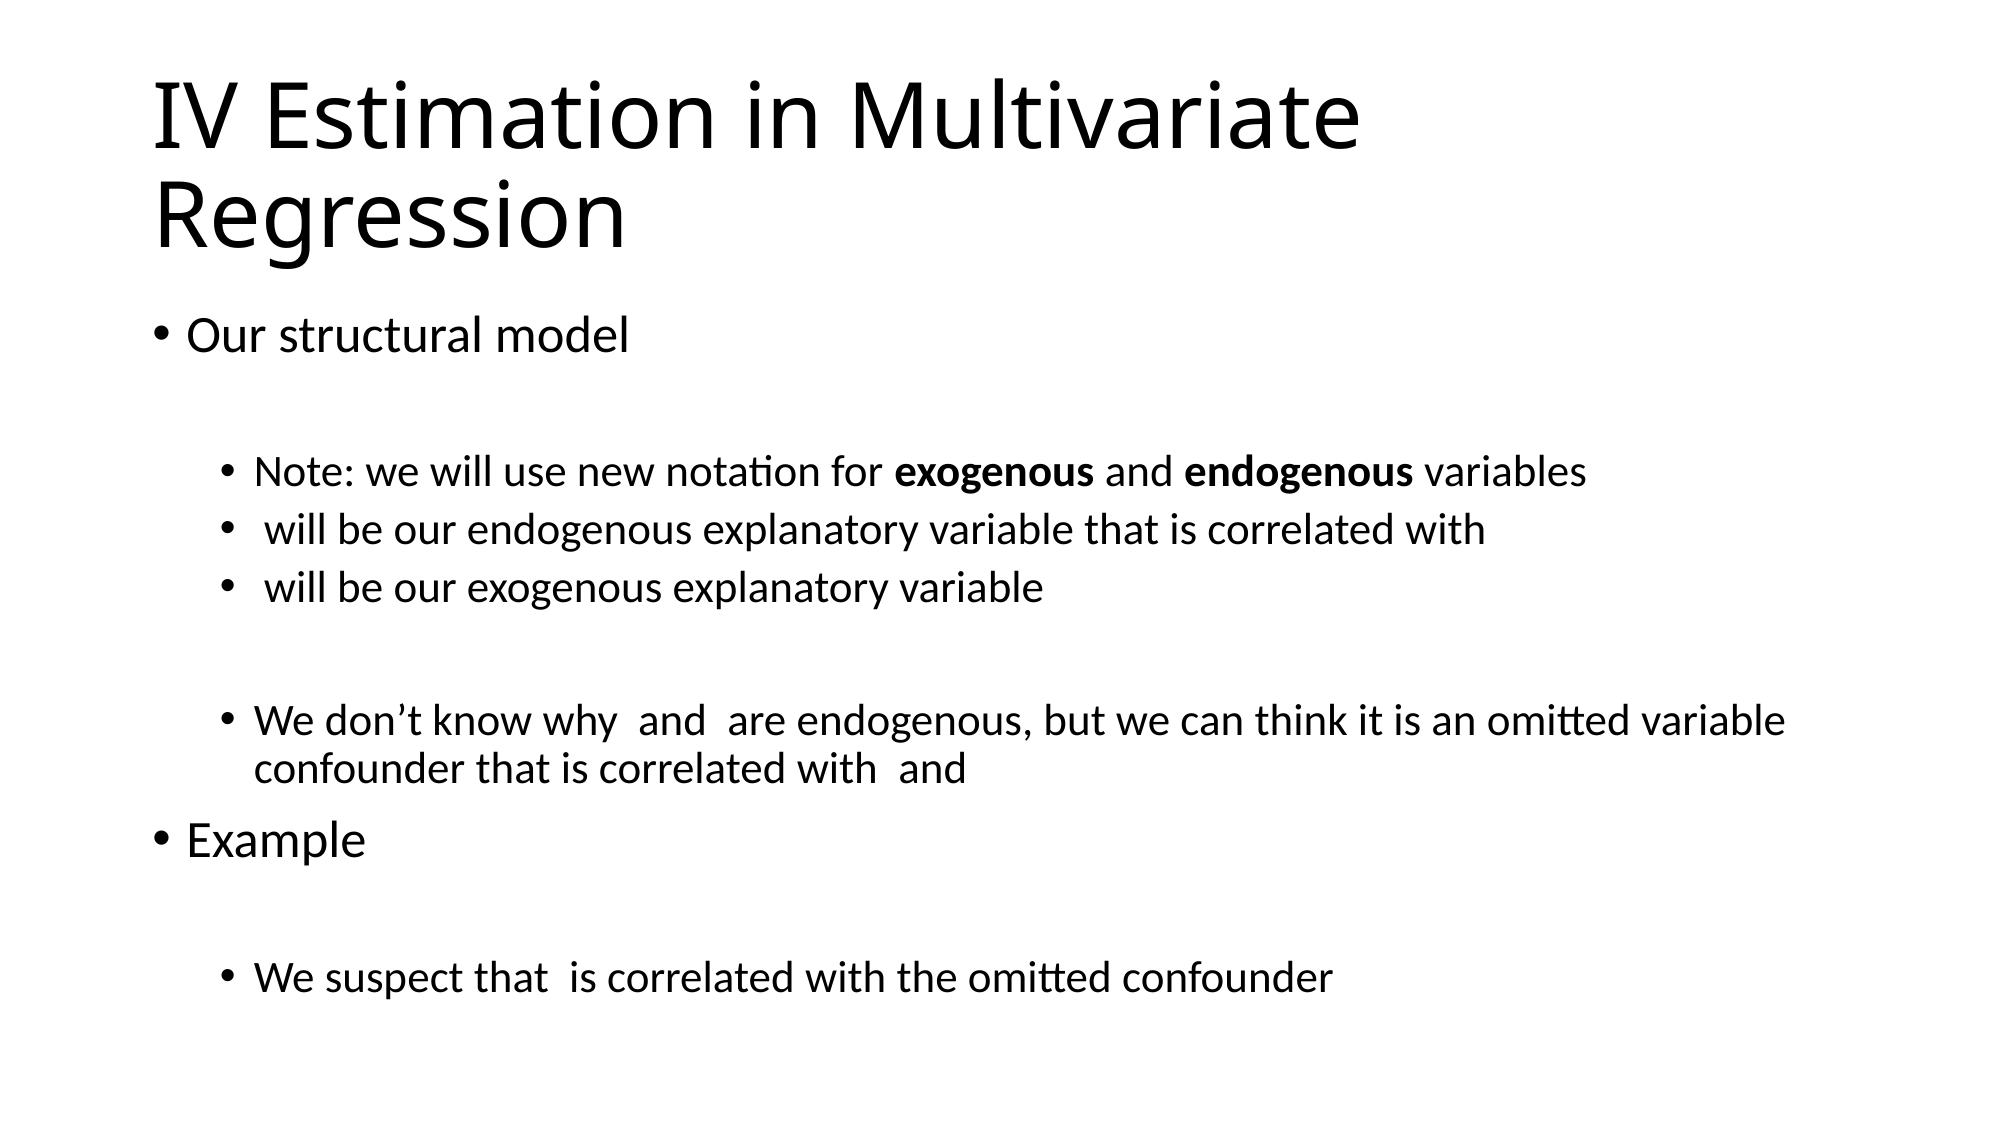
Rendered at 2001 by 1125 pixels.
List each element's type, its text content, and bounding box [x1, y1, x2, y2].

title IV Estimation in Multivariate Regression [137, 59, 1863, 278]
